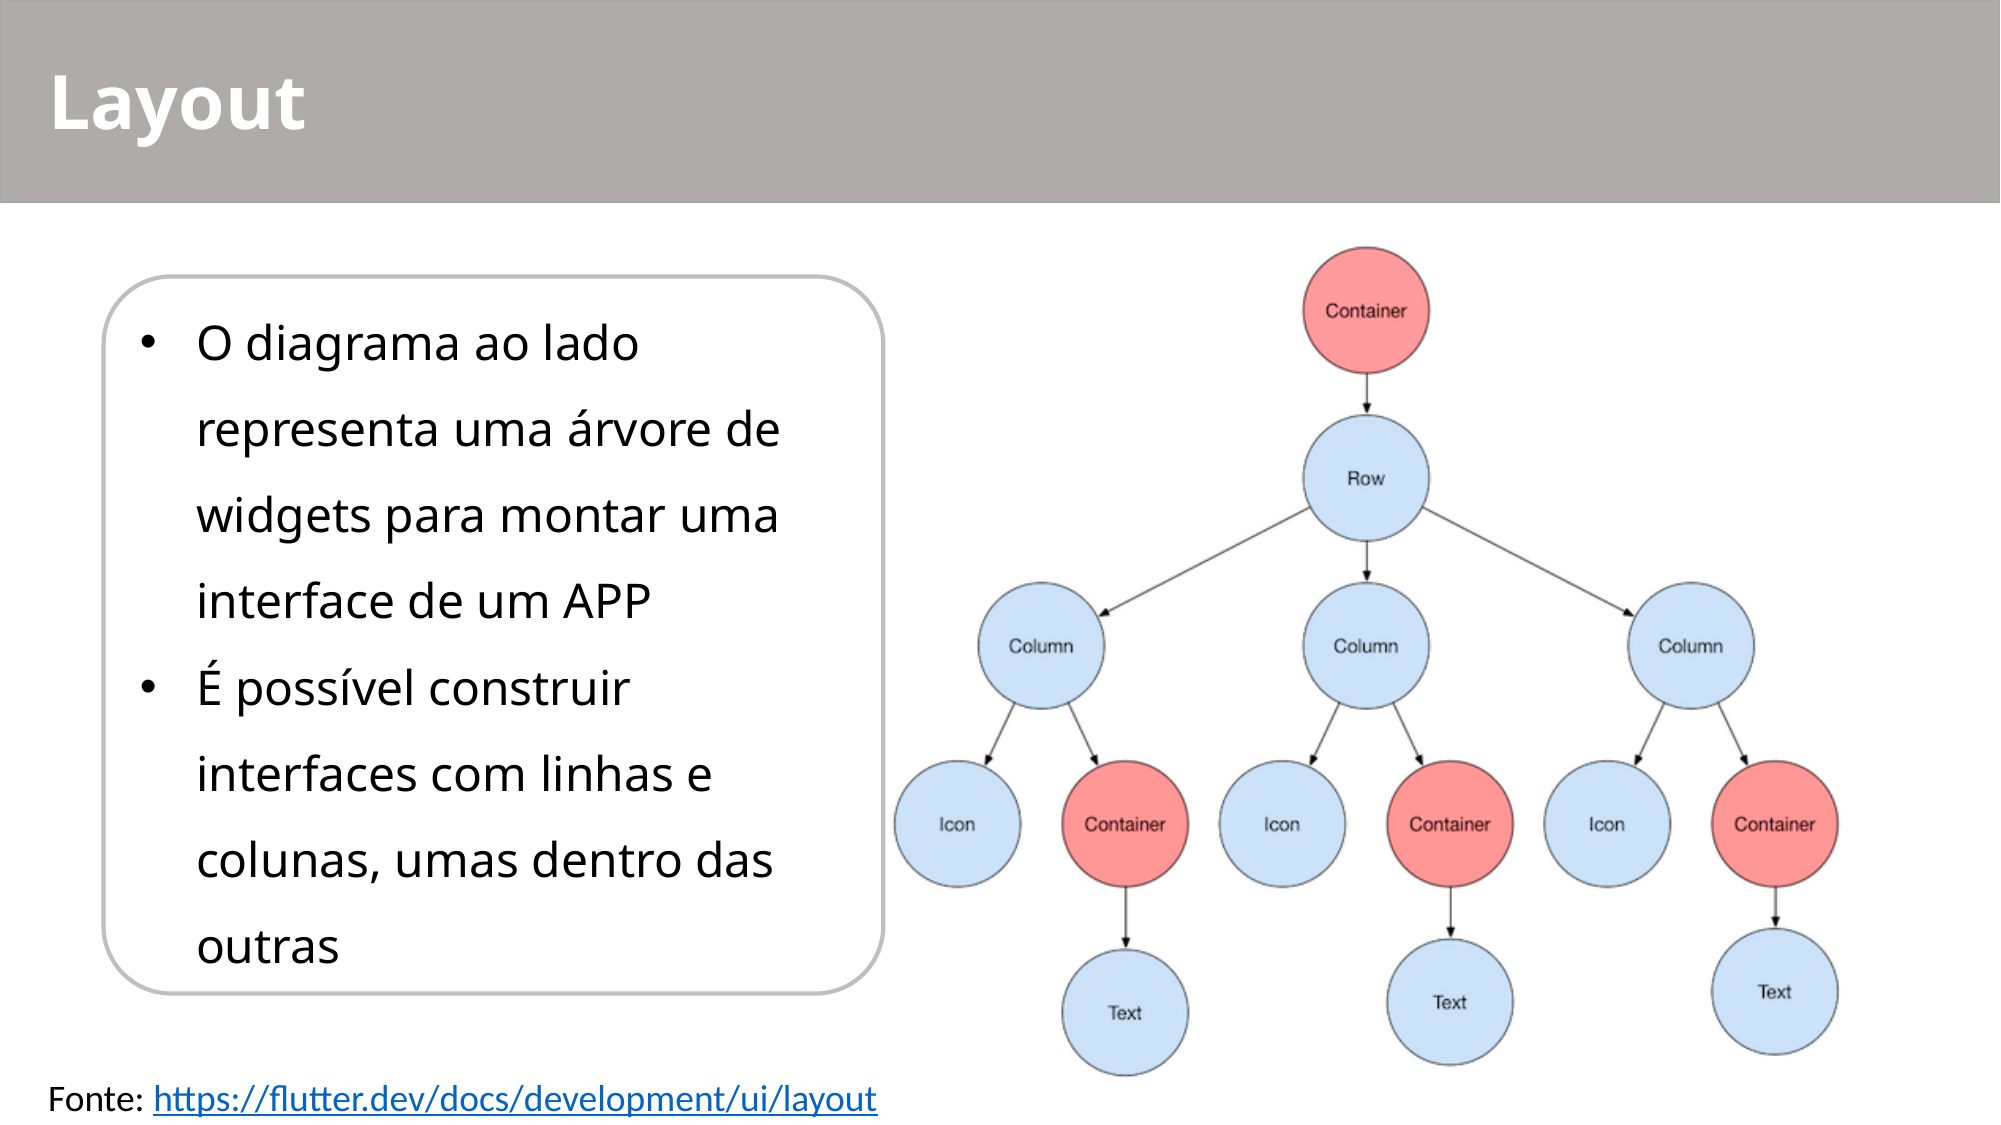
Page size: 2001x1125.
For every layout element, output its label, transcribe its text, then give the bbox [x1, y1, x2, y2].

picture [839, 225, 1880, 1086]
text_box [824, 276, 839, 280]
title Layout [33, 23, 1759, 188]
text_box Fonte: https://flutter.dev/docs/development/ui/layout [33, 1066, 1036, 1125]
text_box [103, 276, 839, 994]
text_box [0, 0, 2000, 203]
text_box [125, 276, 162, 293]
